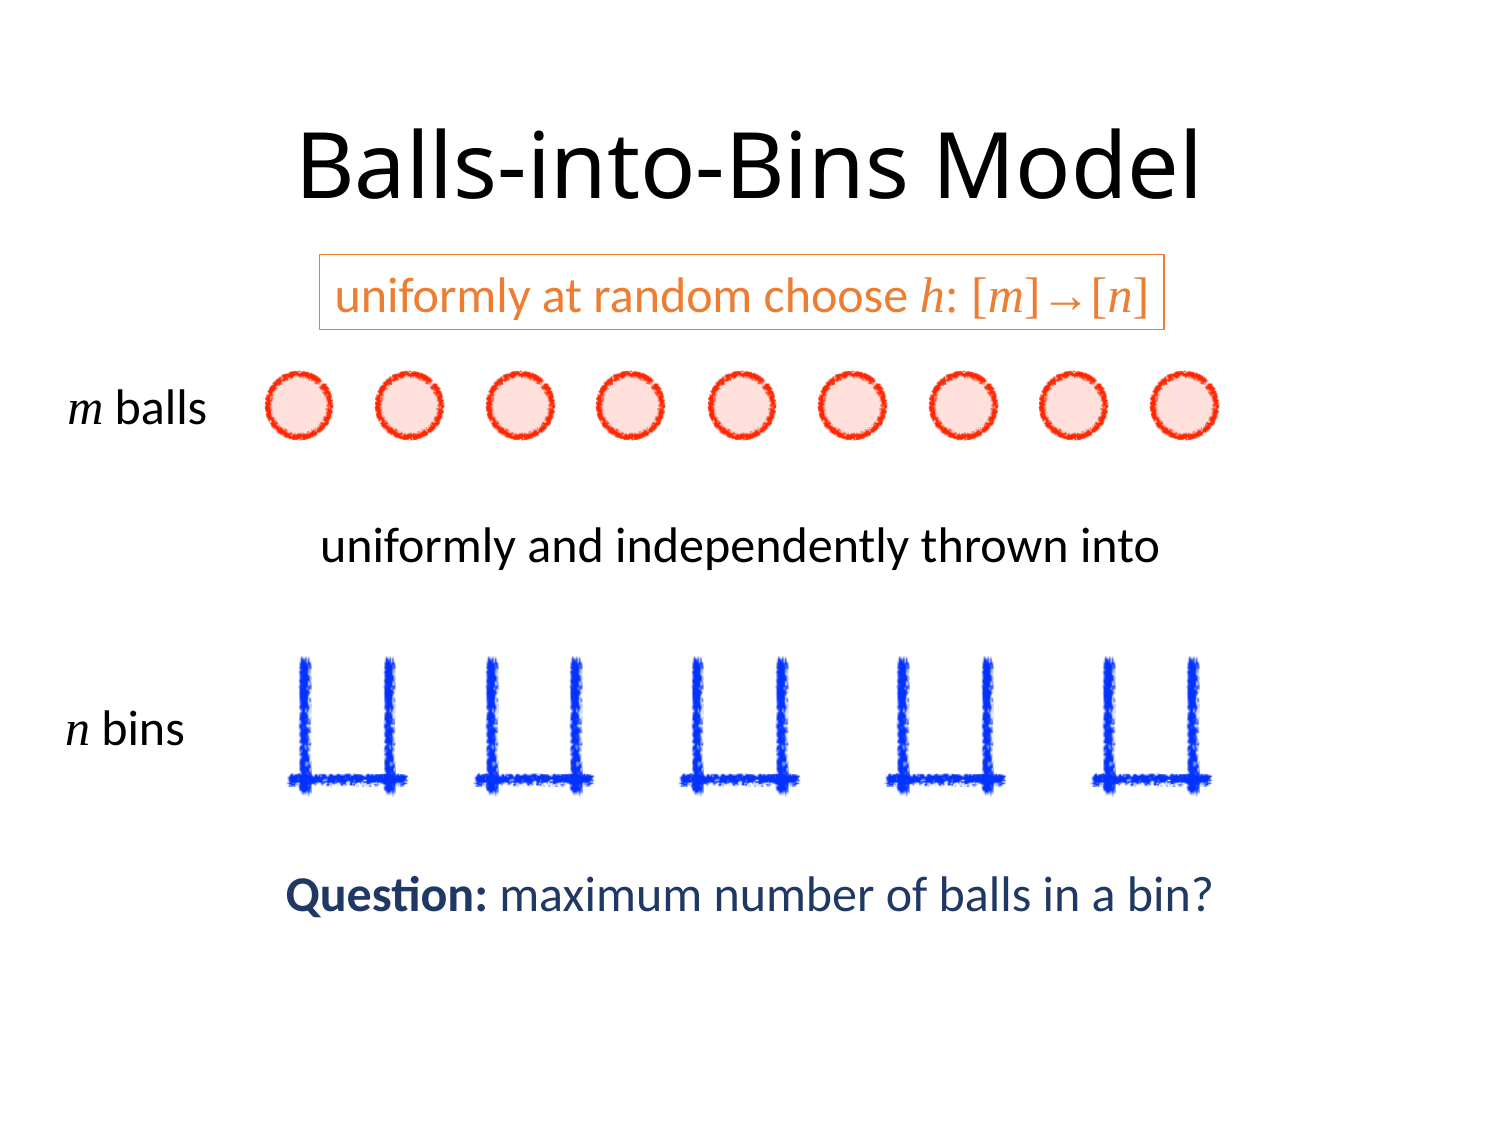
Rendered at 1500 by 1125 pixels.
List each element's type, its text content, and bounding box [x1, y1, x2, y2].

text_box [817, 370, 888, 441]
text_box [264, 370, 334, 441]
text_box m balls [52, 367, 223, 443]
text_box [595, 370, 666, 441]
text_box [928, 370, 999, 441]
text_box Question: maximum number of balls in a bin? [270, 854, 1230, 929]
text_box n bins [50, 688, 200, 764]
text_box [1149, 370, 1220, 441]
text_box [1038, 370, 1109, 441]
text_box uniformly and independently thrown into [305, 505, 1176, 580]
text_box uniformly at random choose h: [m]→[n] [319, 254, 1165, 330]
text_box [280, 646, 1220, 807]
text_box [485, 370, 555, 441]
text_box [707, 370, 777, 441]
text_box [374, 370, 445, 441]
title Balls-into-Bins Model [103, 59, 1397, 278]
